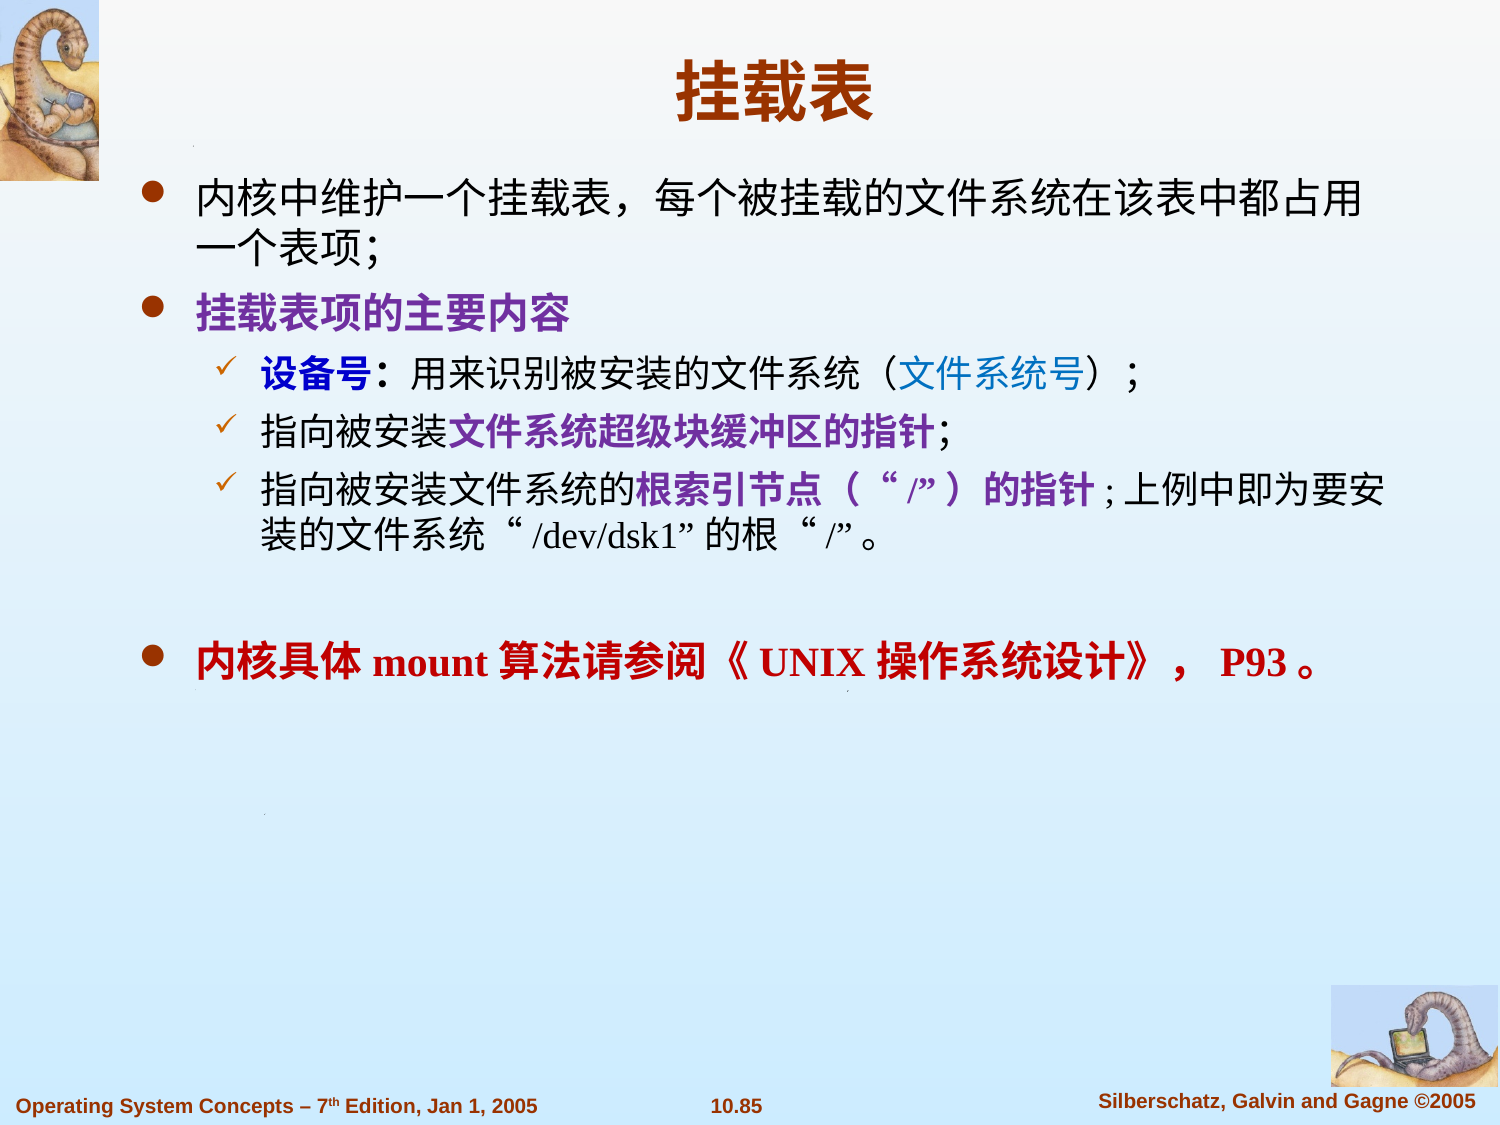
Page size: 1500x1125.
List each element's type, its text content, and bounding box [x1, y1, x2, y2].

text_box 内核中维护一个挂载表，每个被挂载的文件系统在该表中都占用一个表项； 挂载表项的主要内容 设备号：用来识别被安装的文件系统（文件系统号）； 指向被安装文件系统超级块缓冲区的指针； 指向被安装文件系统的根索引节点（“/”）的指针;上例中即为要安装的文件系统“/dev/dsk1”的根“/”。 内核具体mount算法请参阅《UNIX操作系统设计》，P93。 [124, 164, 1406, 983]
picture [0, 0, 99, 181]
text_box 挂载表 [112, 37, 1438, 138]
picture [1331, 985, 1498, 1087]
